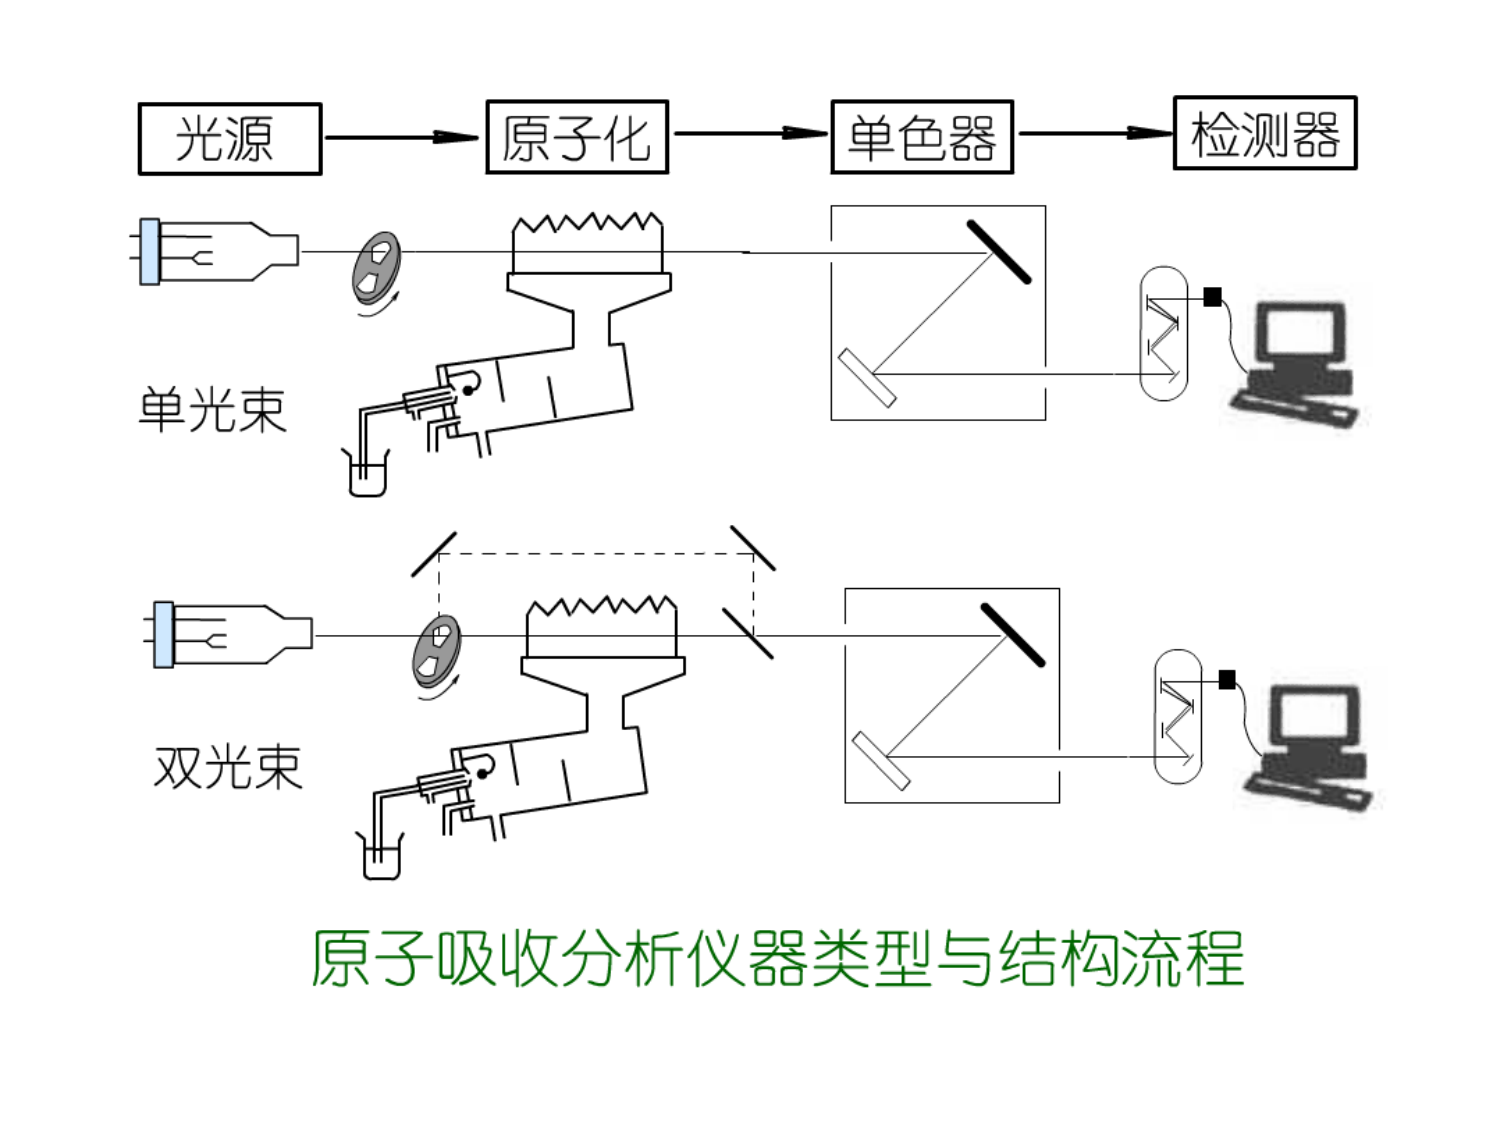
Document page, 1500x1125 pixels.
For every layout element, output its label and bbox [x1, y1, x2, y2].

picture [99, 62, 1451, 1000]
